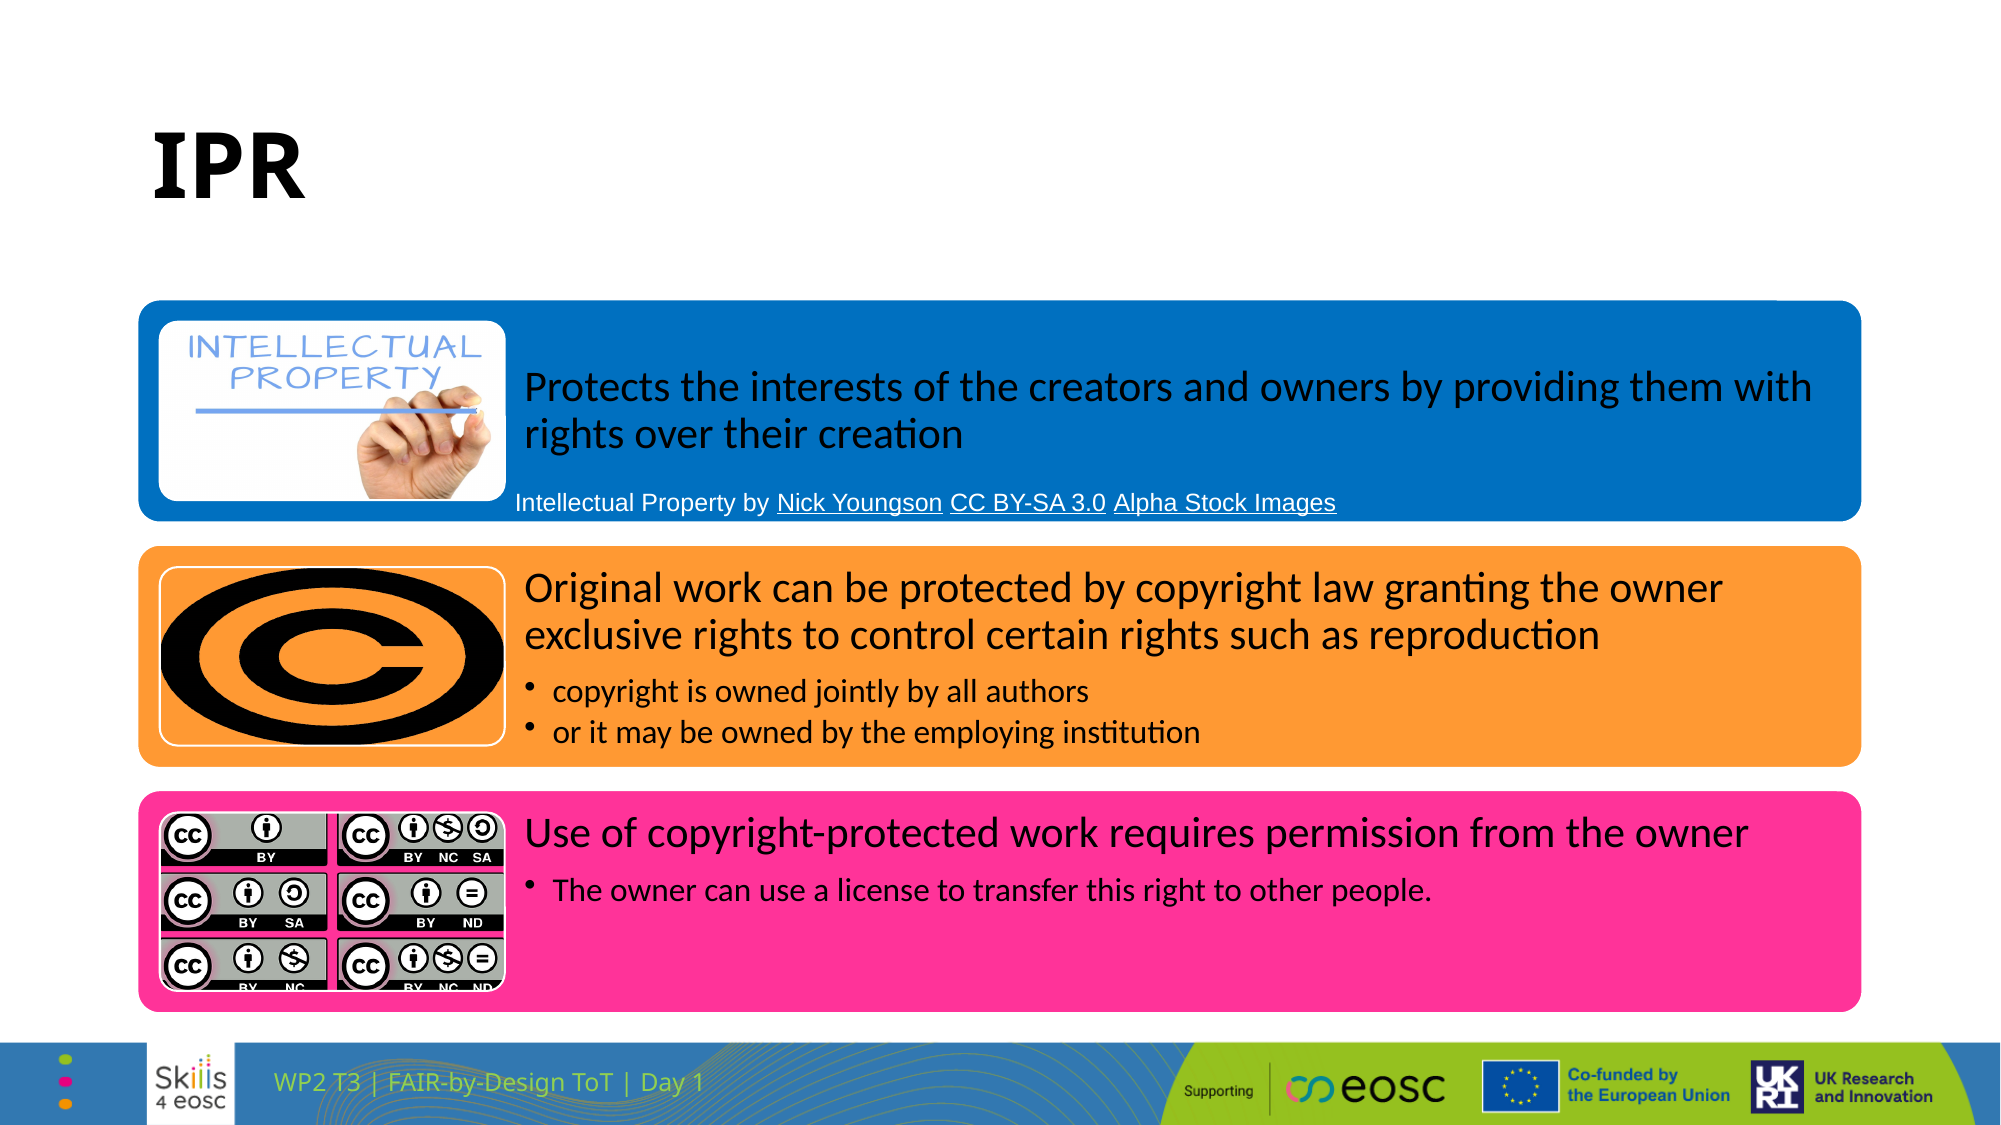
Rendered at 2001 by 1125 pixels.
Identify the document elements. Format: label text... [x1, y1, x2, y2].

footer WP2 T3 | FAIR-by-Design ToT | Day 1 [258, 1052, 1140, 1112]
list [137, 299, 1863, 1014]
title IPR [137, 59, 1863, 278]
picture [0, 0, 2001, 1125]
